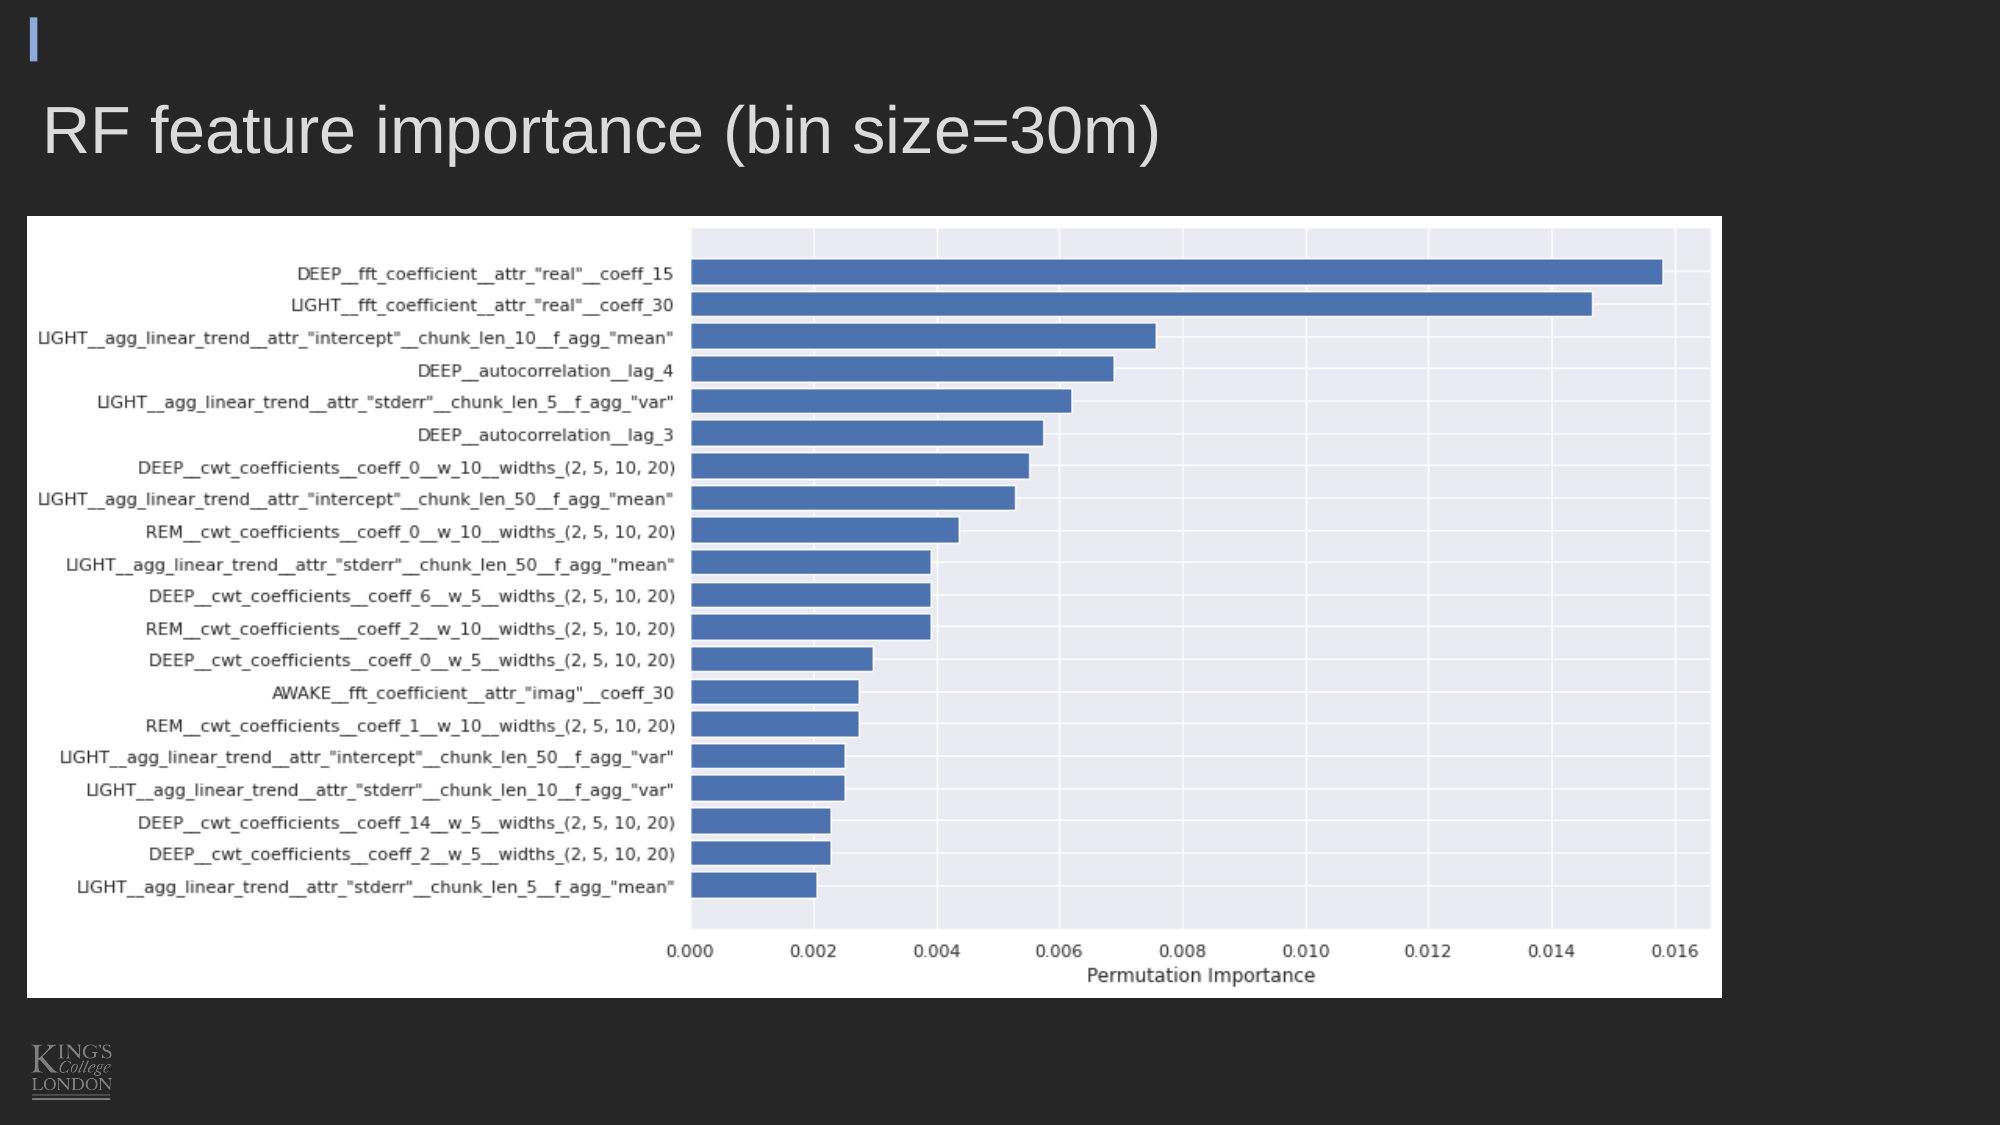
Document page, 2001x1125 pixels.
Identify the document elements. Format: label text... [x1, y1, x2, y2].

picture [31, 1044, 112, 1100]
title RF feature importance (bin size=30m) [27, 89, 1969, 189]
picture [27, 213, 1722, 1019]
